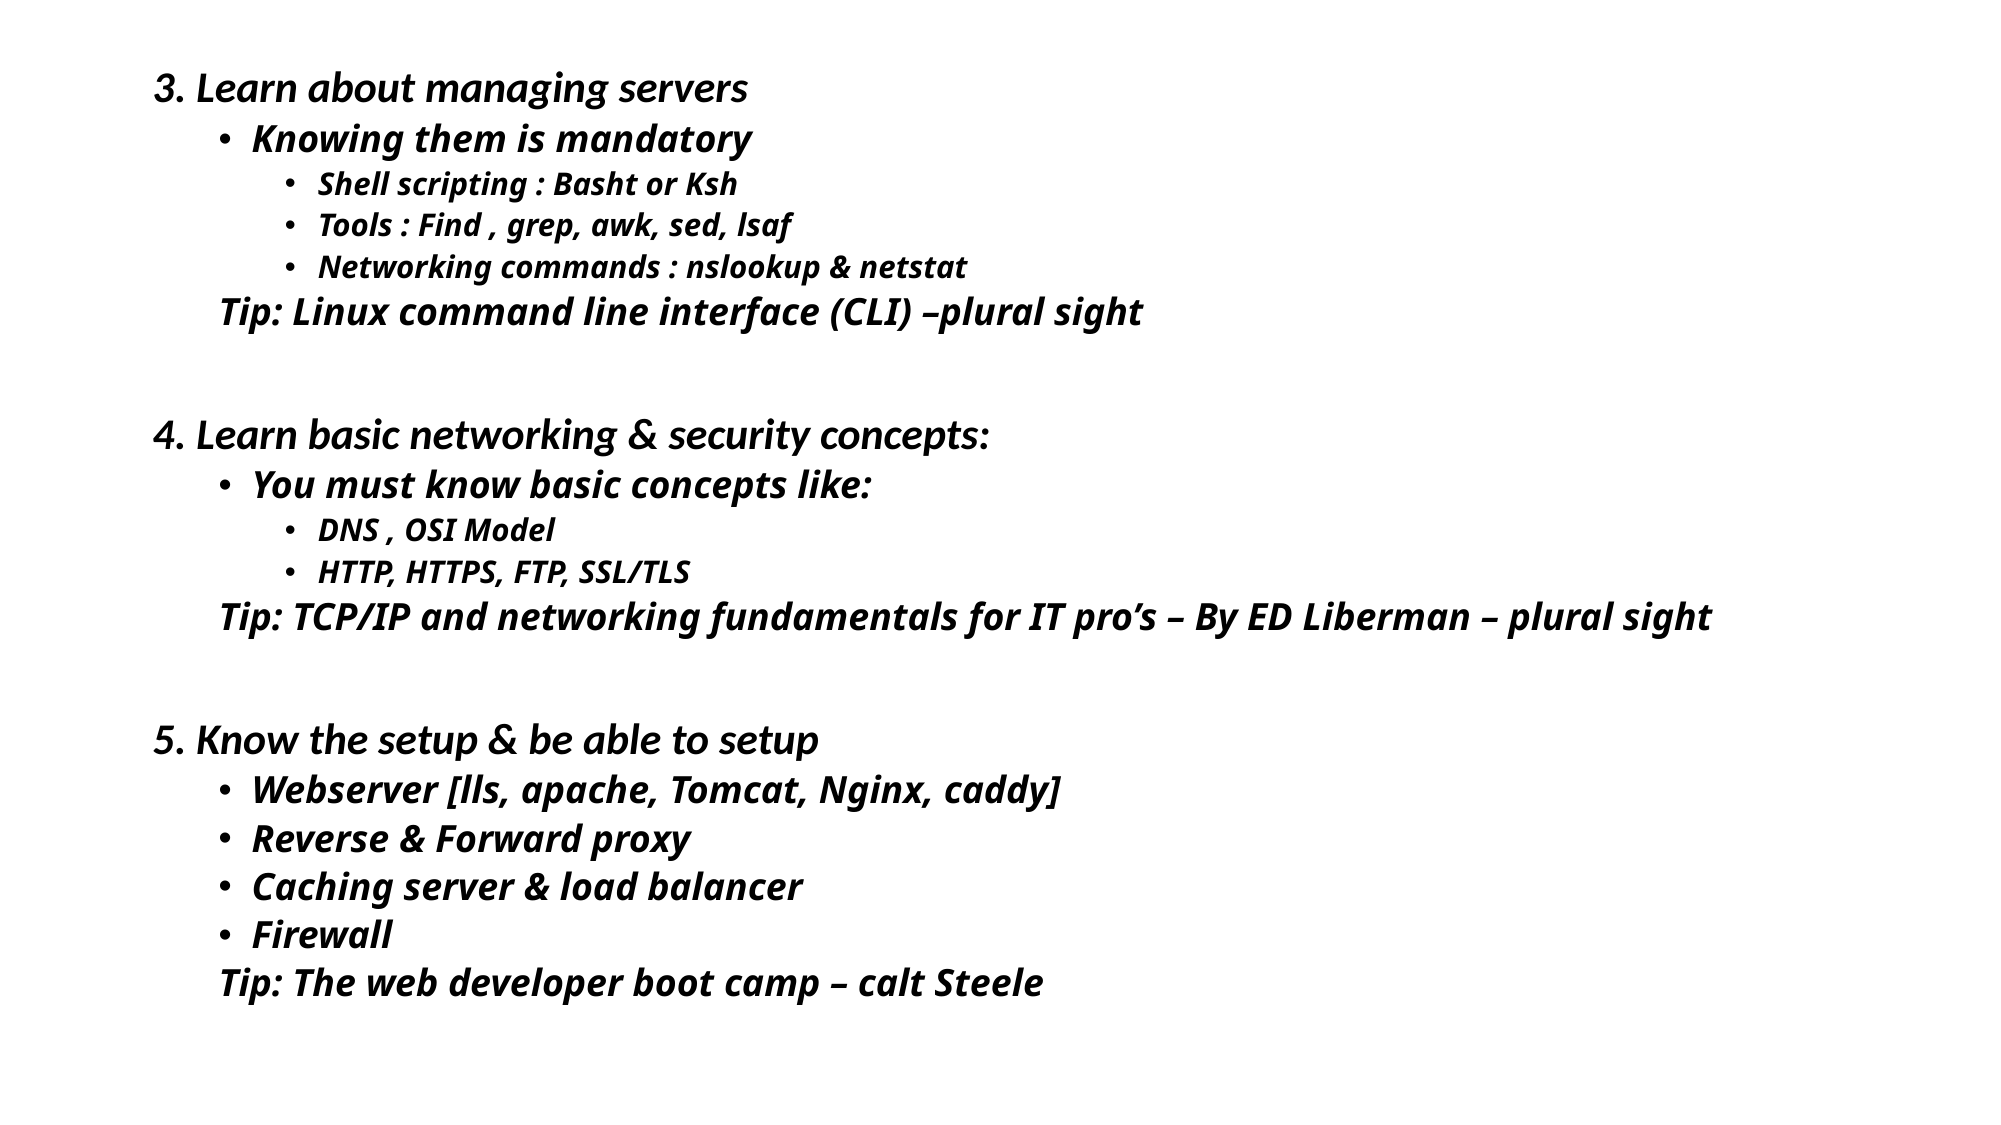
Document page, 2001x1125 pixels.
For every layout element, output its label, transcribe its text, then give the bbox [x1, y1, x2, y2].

list 3. Learn about managing servers Knowing them is mandatory Shell scripting : Basht or Ksh Tools : Find , grep, awk, sed, lsaf Networking commands : nslookup & netstat Tip: Linux command line interface (CLI) –plural sight 4. Learn basic networking & security concepts: You must know basic concepts like: DNS , OSI Model HTTP, HTTPS, FTP, SSL/TLS Tip: TCP/IP and networking fundamentals for IT pro’s – By ED Liberman – plural sight 5. Know the setup & be able to setup Webserver [lls, apache, Tomcat, Nginx, caddy] Reverse & Forward proxy Caching server & load balancer Firewall Tip: The web developer boot camp – calt Steele [137, 57, 1863, 1014]
